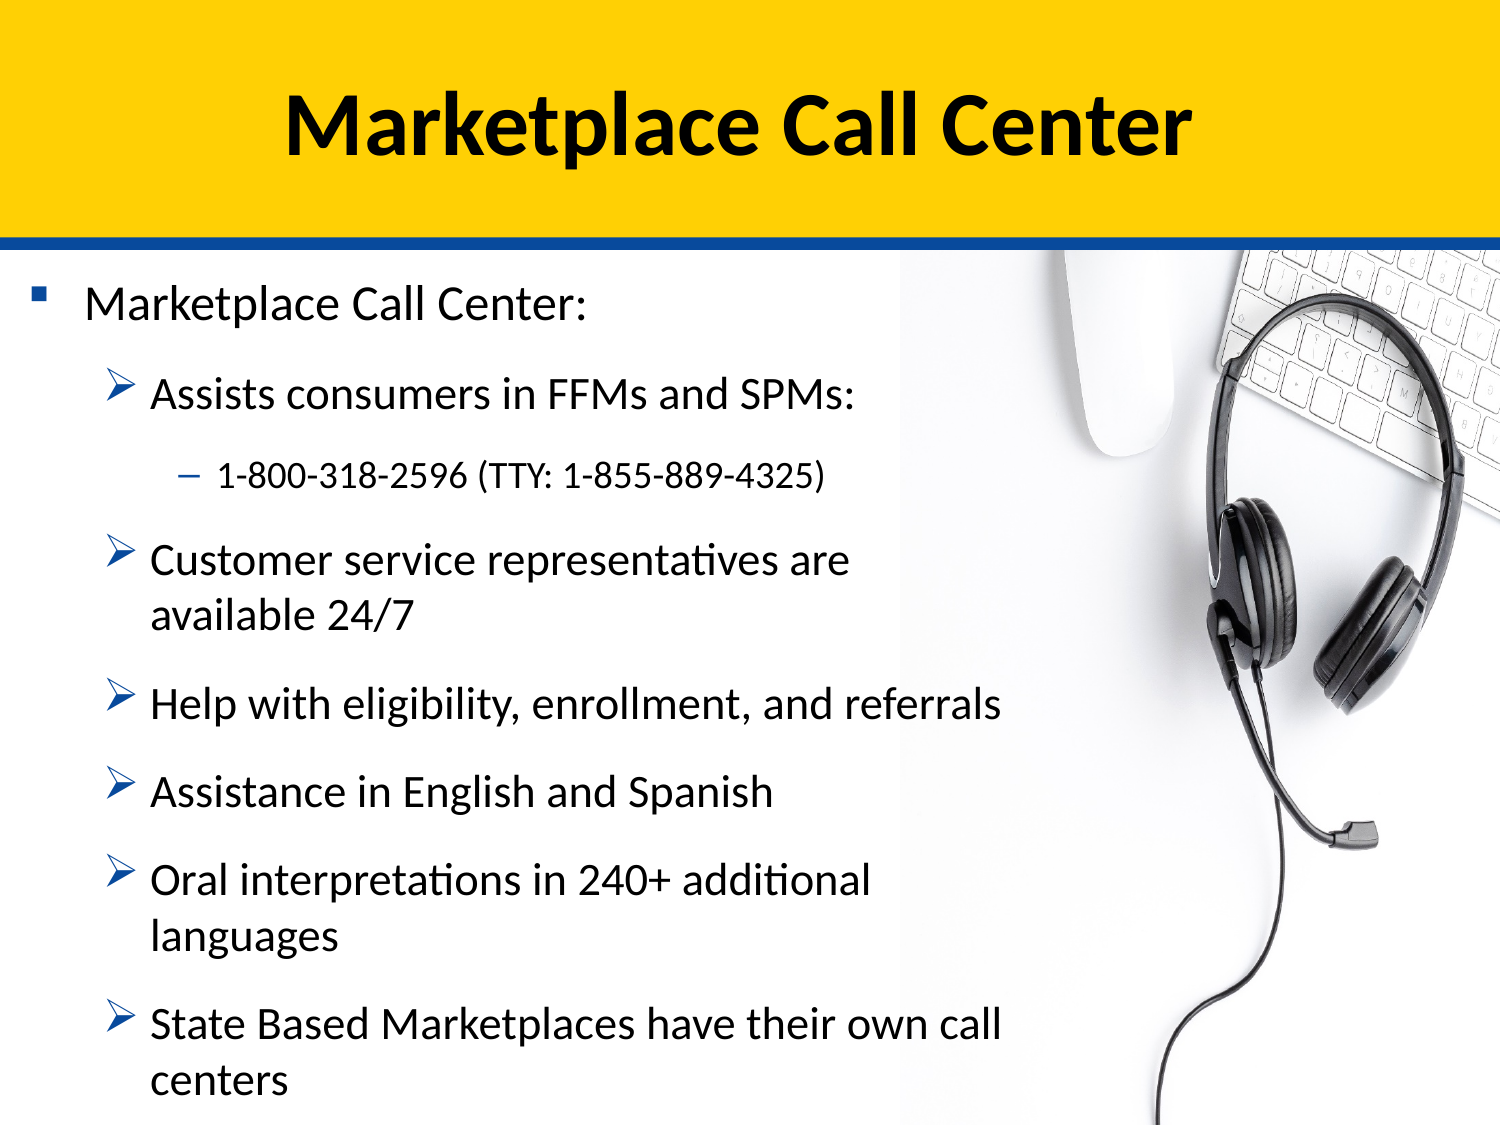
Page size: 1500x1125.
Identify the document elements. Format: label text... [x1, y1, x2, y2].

list Marketplace Call Center: Assists consumers in FFMs and SPMs: 1-800-318-2596 (TTY: 1-855-889-4325) Customer service representatives are available 24/7 Help with eligibility, enrollment, and referrals Assistance in English and Spanish Oral interpretations in 240+ additional languages State Based Marketplaces have their own call centers [12, 262, 894, 1113]
picture [899, 249, 1500, 1125]
title Marketplace Call Center [0, 0, 1500, 238]
